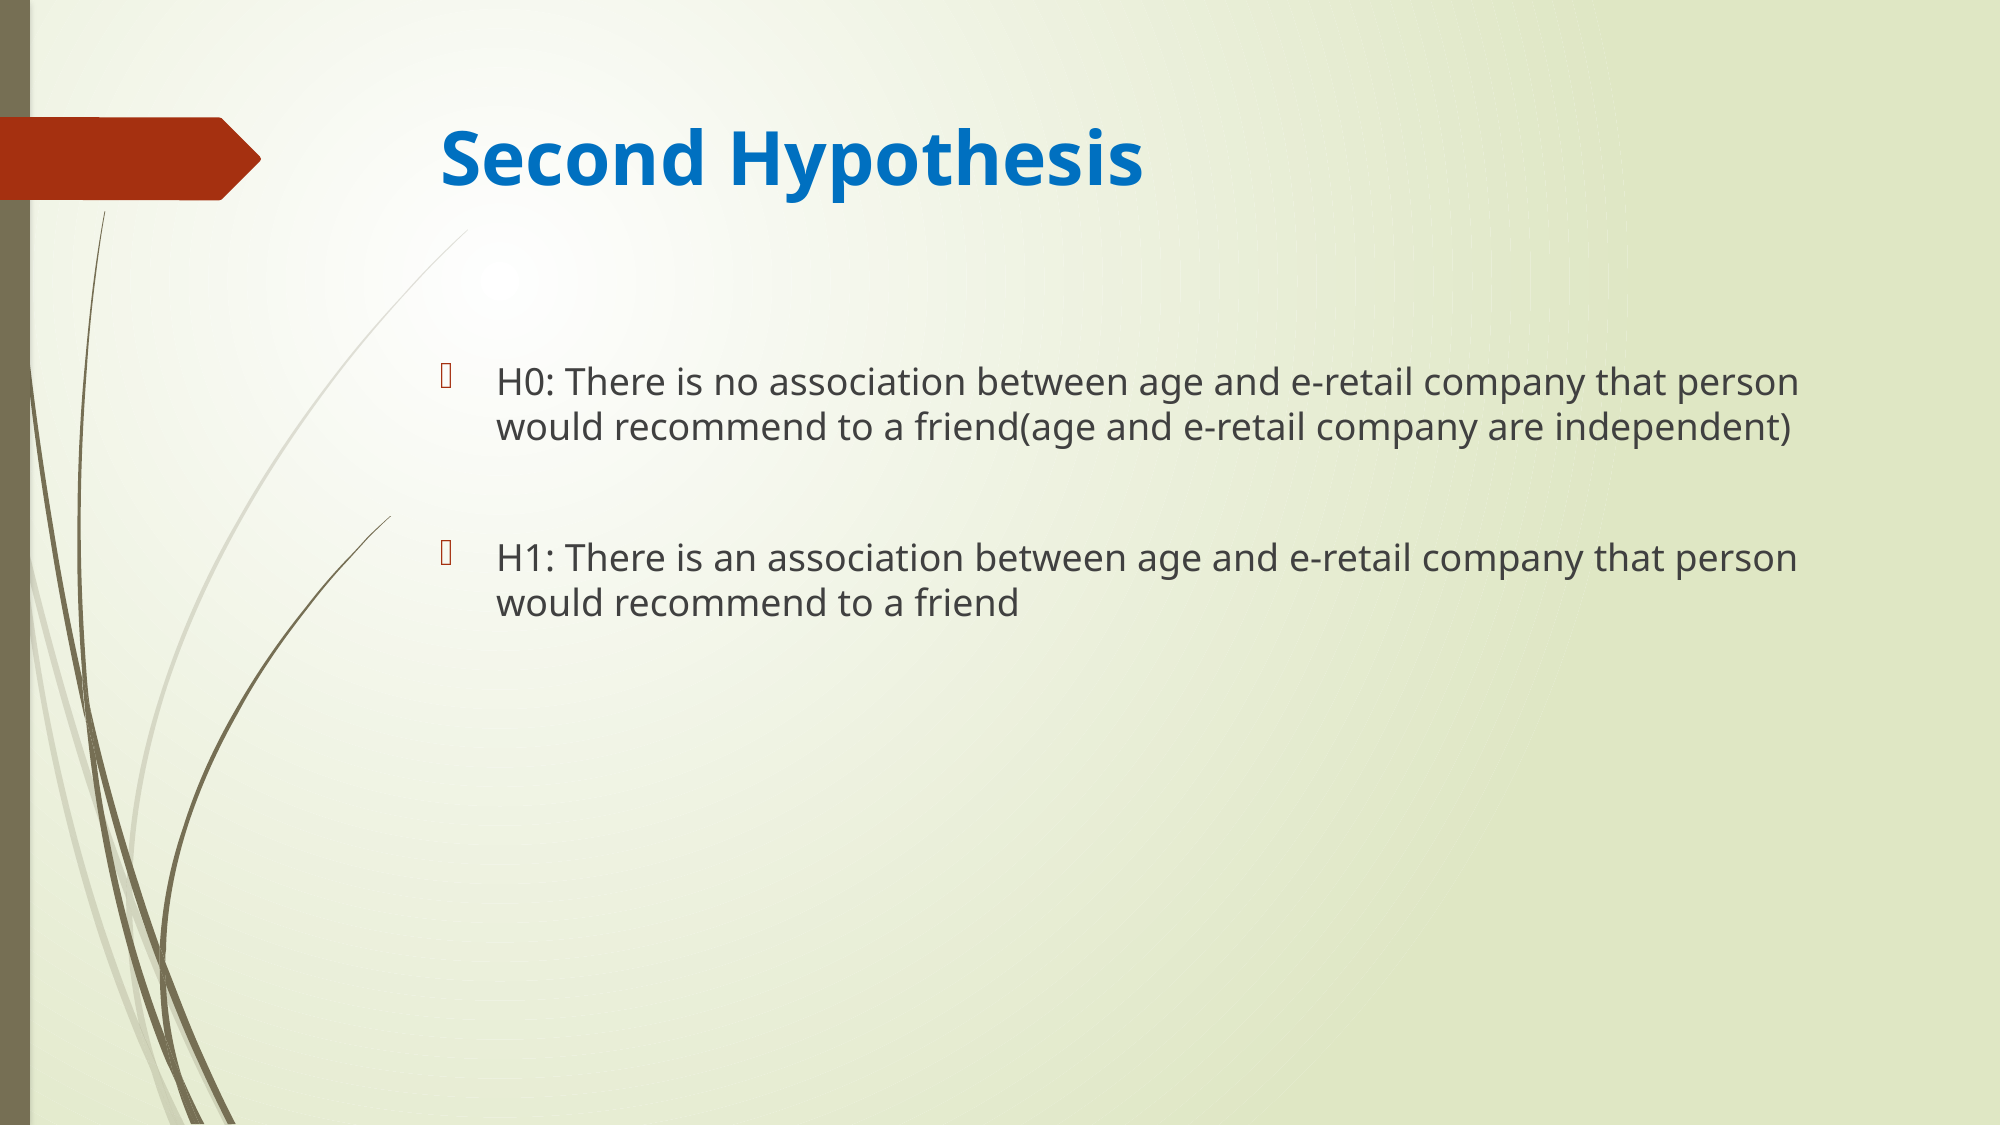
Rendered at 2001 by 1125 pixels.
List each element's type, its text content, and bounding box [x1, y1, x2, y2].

title Second Hypothesis [425, 102, 1888, 313]
list H0: There is no association between age and e-retail company that person would recommend to a friend(age and e-retail company are independent) H1: There is an association between age and e-retail company that person would recommend to a friend [424, 350, 1888, 970]
